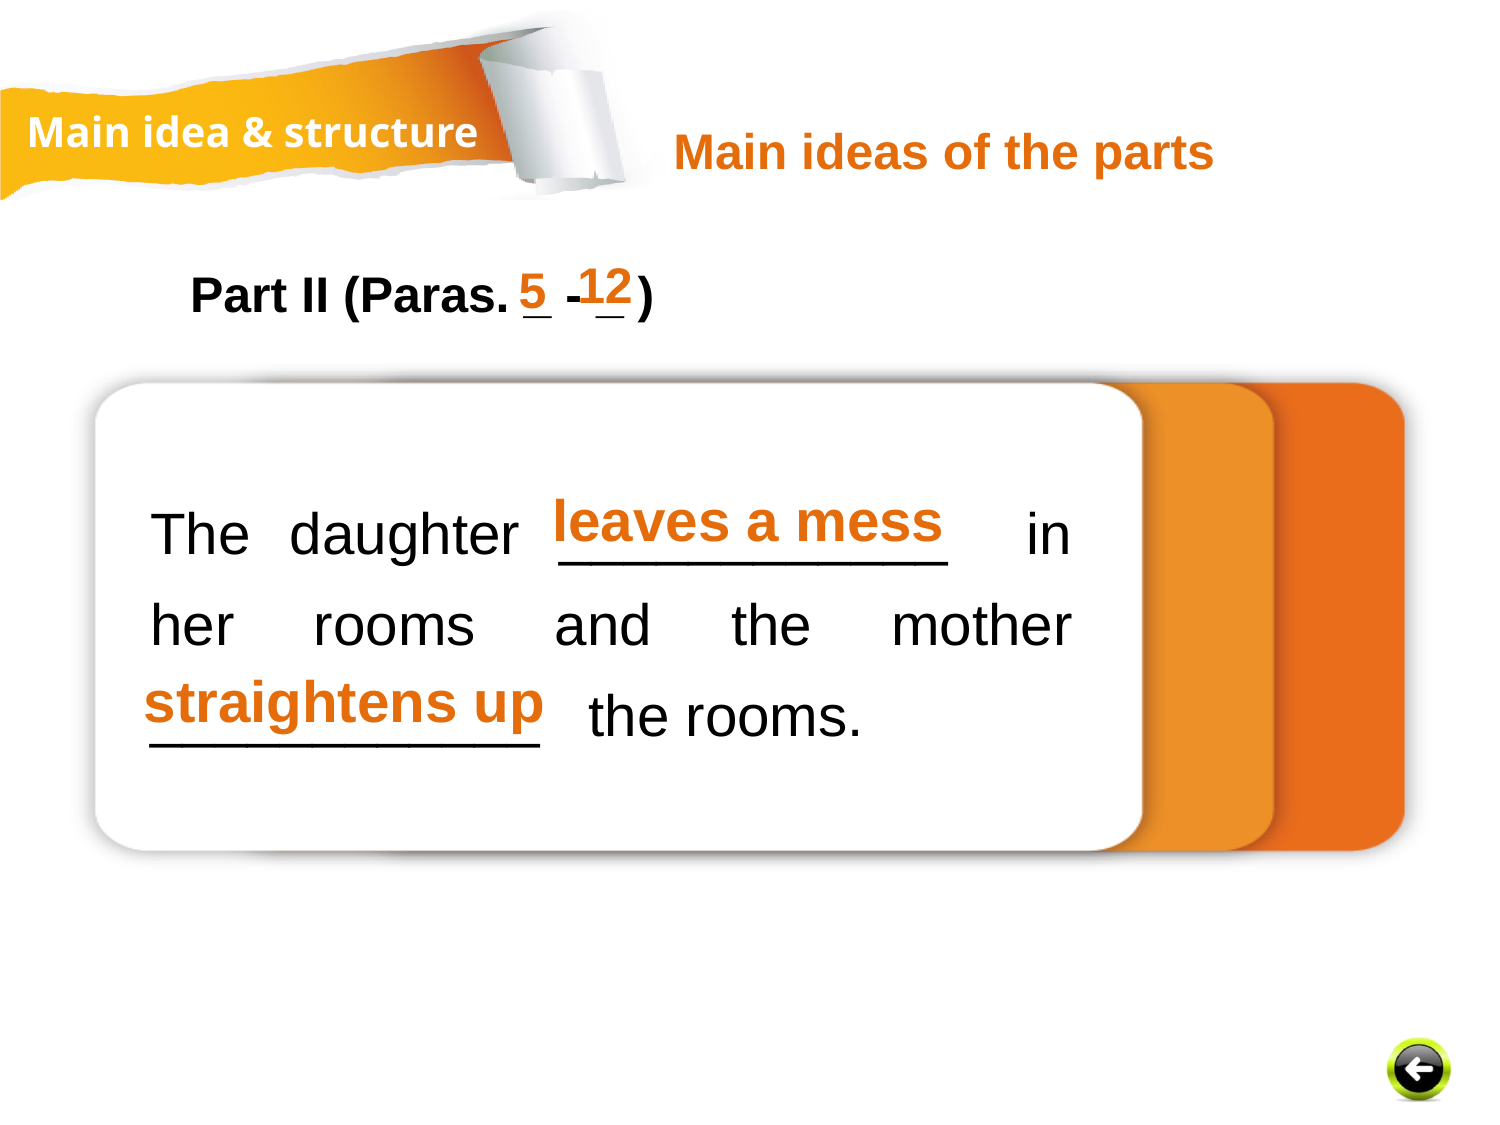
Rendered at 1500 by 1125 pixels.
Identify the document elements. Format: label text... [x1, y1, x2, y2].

picture [62, 335, 1434, 878]
text_box 12 [562, 246, 696, 321]
picture [1381, 1031, 1454, 1107]
picture [0, 10, 668, 200]
text_box 5 [503, 250, 575, 326]
text_box Part II (Paras. _ - _ ) [175, 243, 1322, 331]
text_box Main ideas of the parts [672, 111, 1313, 187]
